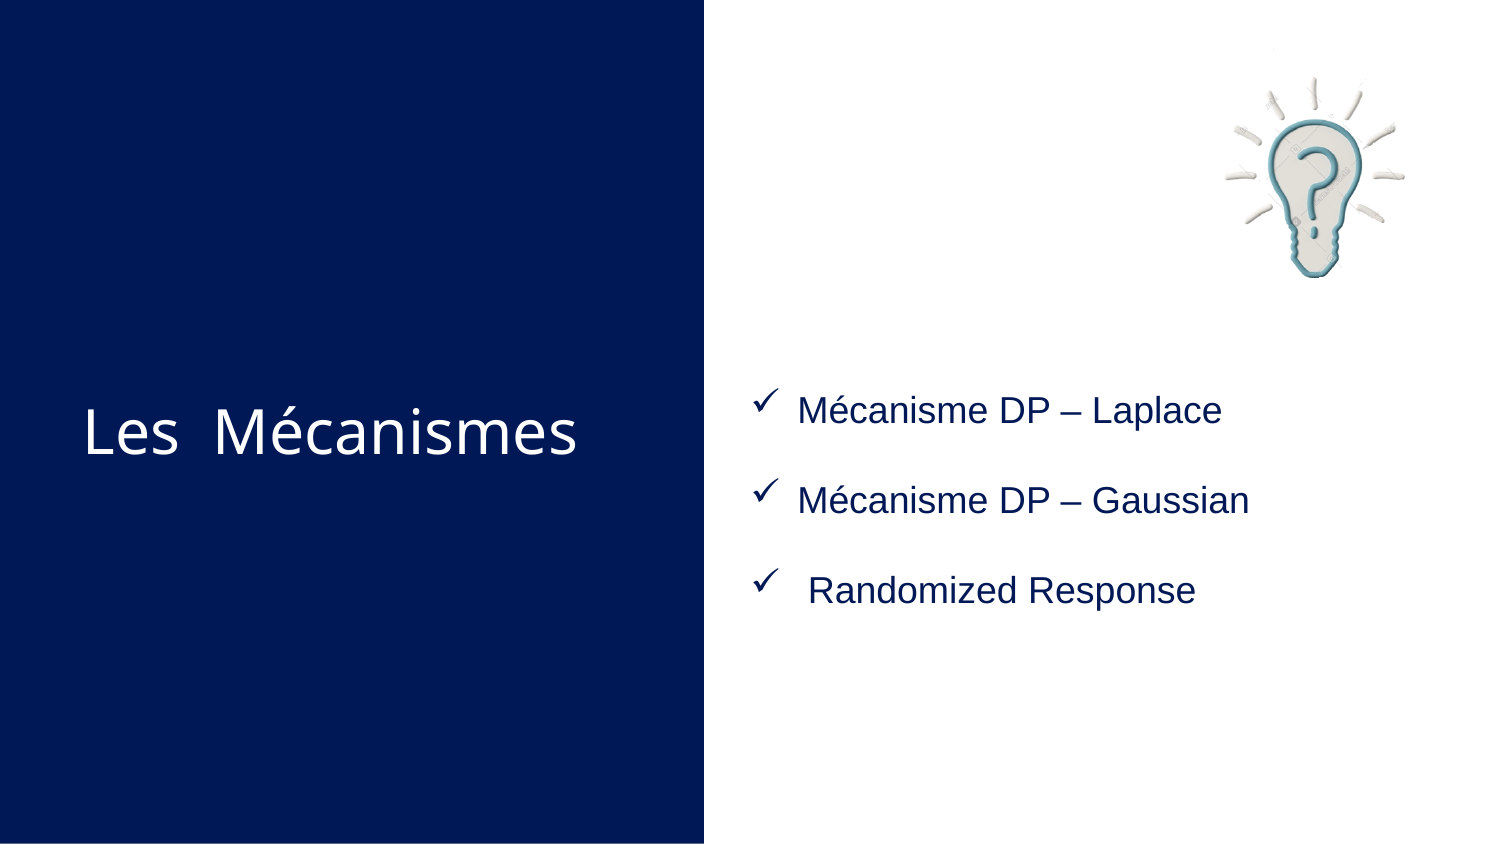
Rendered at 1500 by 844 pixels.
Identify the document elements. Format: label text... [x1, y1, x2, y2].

picture [1138, 13, 1500, 315]
title Les Mécanismes [67, 286, 631, 482]
text_box Mécanisme DP – Laplace Mécanisme DP – Gaussian Randomized Response [735, 378, 1500, 619]
